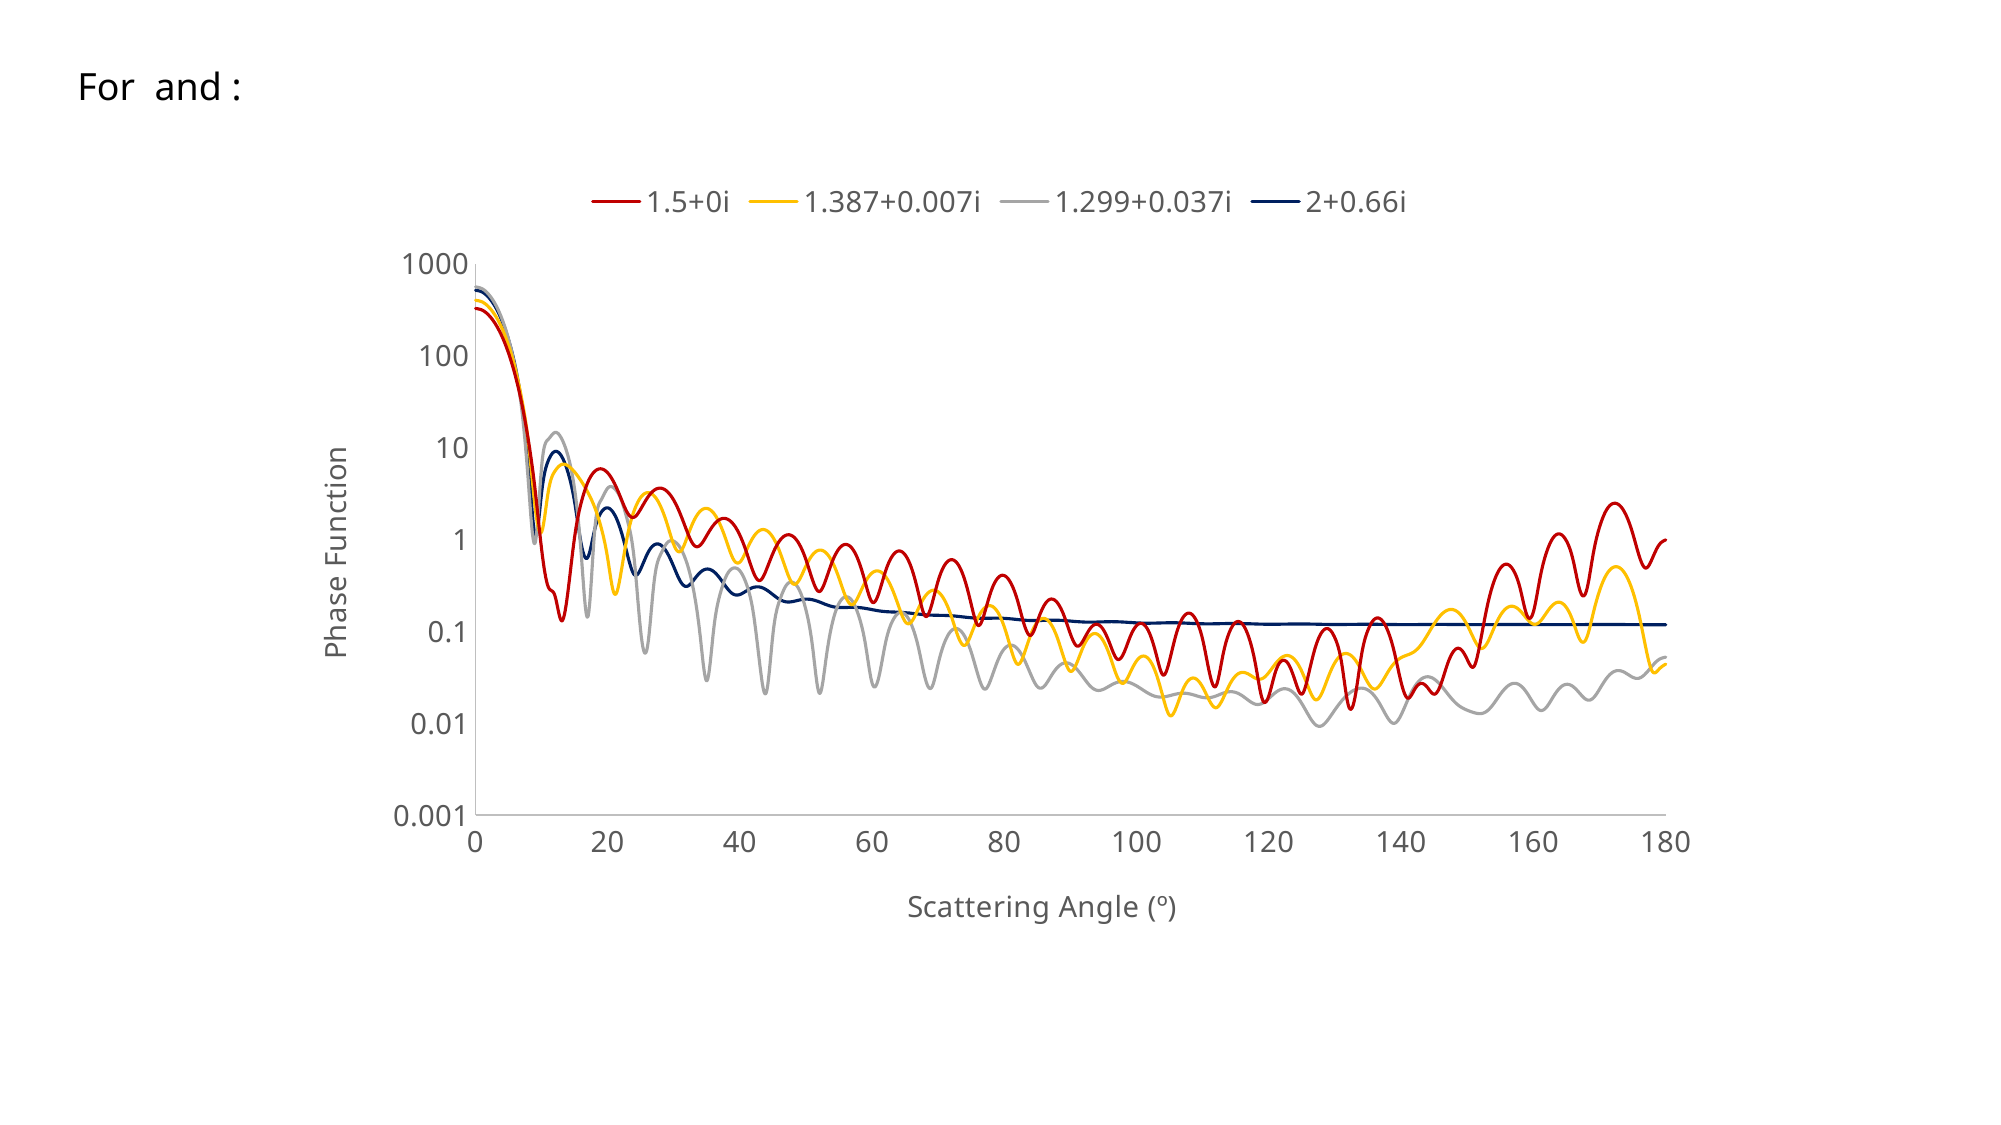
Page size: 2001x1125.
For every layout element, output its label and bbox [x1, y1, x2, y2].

chart [279, 164, 1721, 961]
